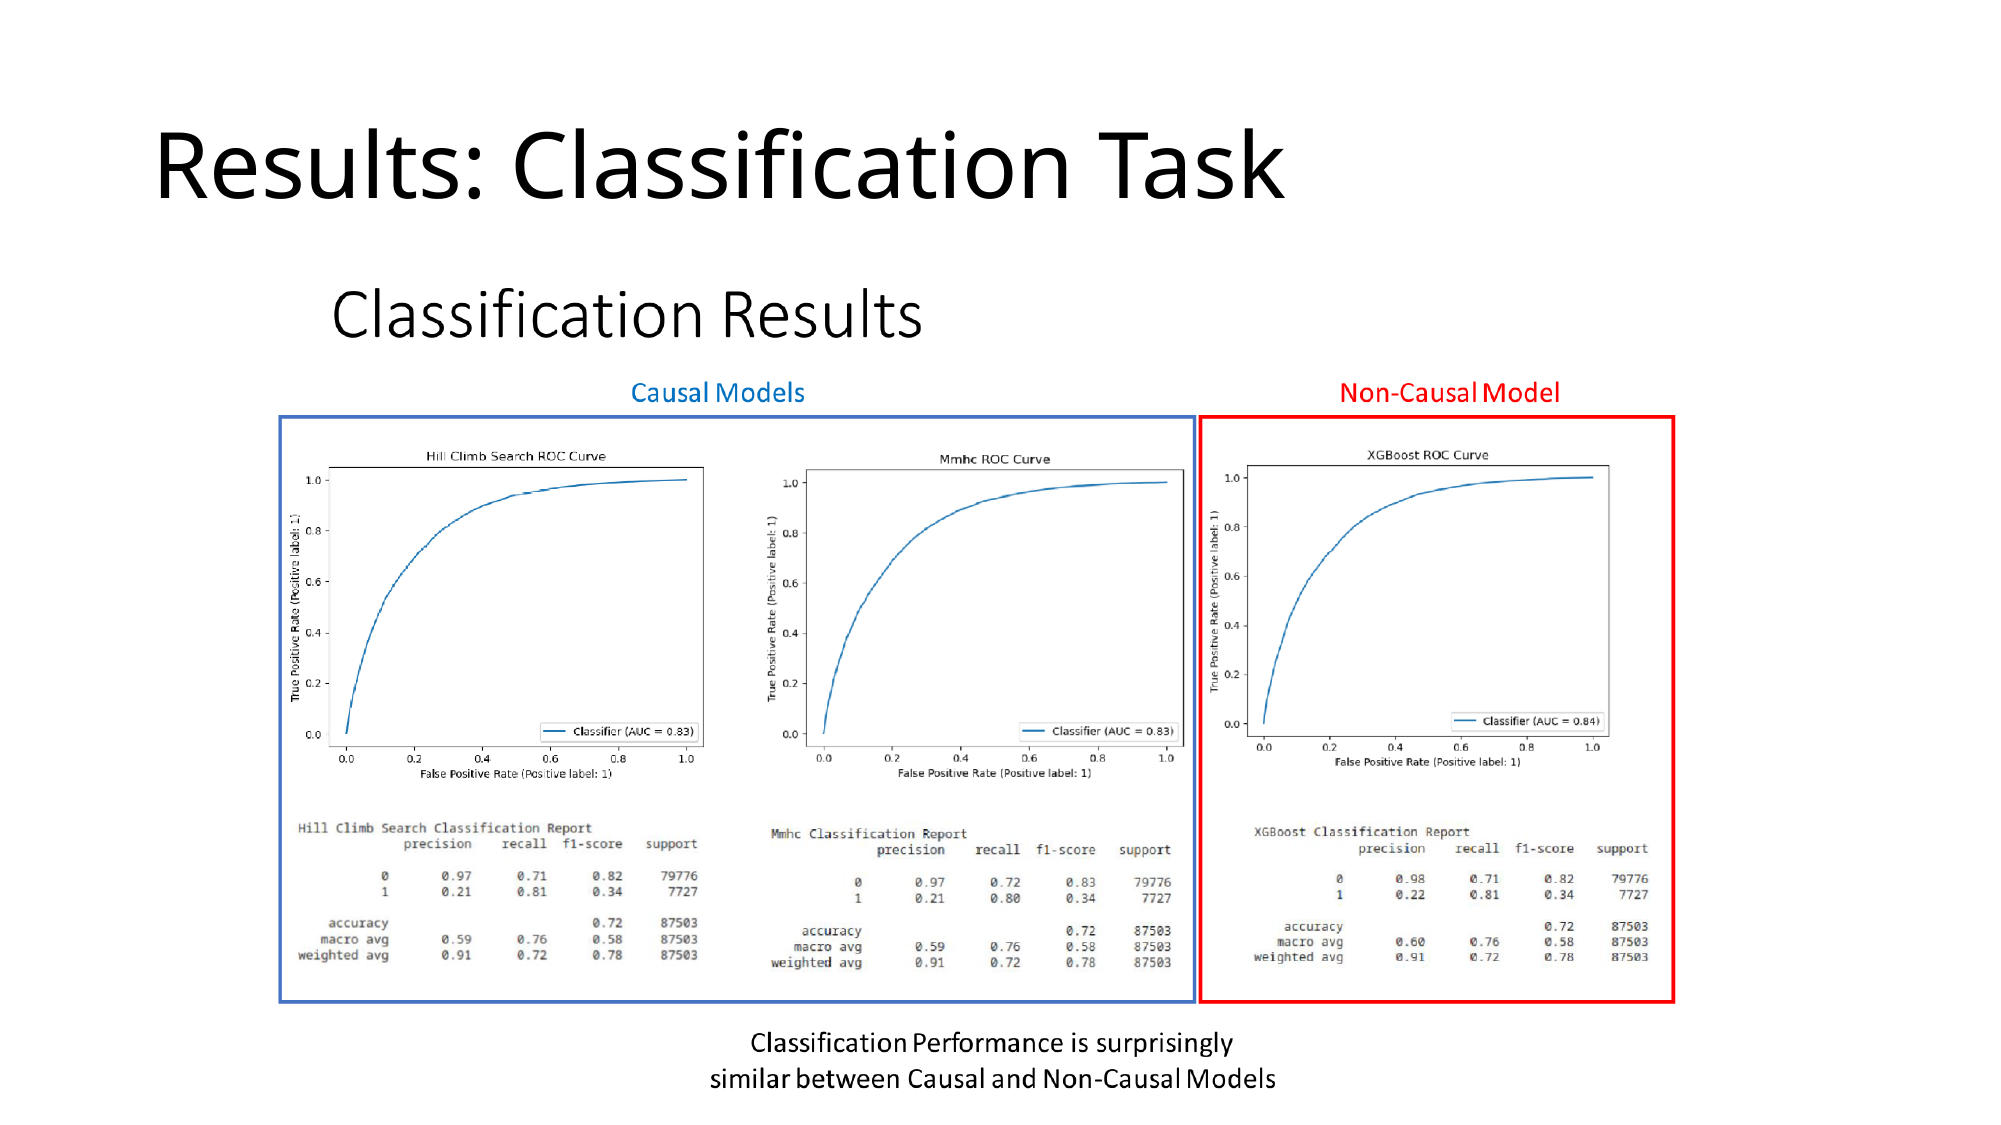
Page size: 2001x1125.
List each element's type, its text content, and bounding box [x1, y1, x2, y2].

title Results: Classification Task [137, 59, 1863, 278]
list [211, 228, 1771, 1106]
